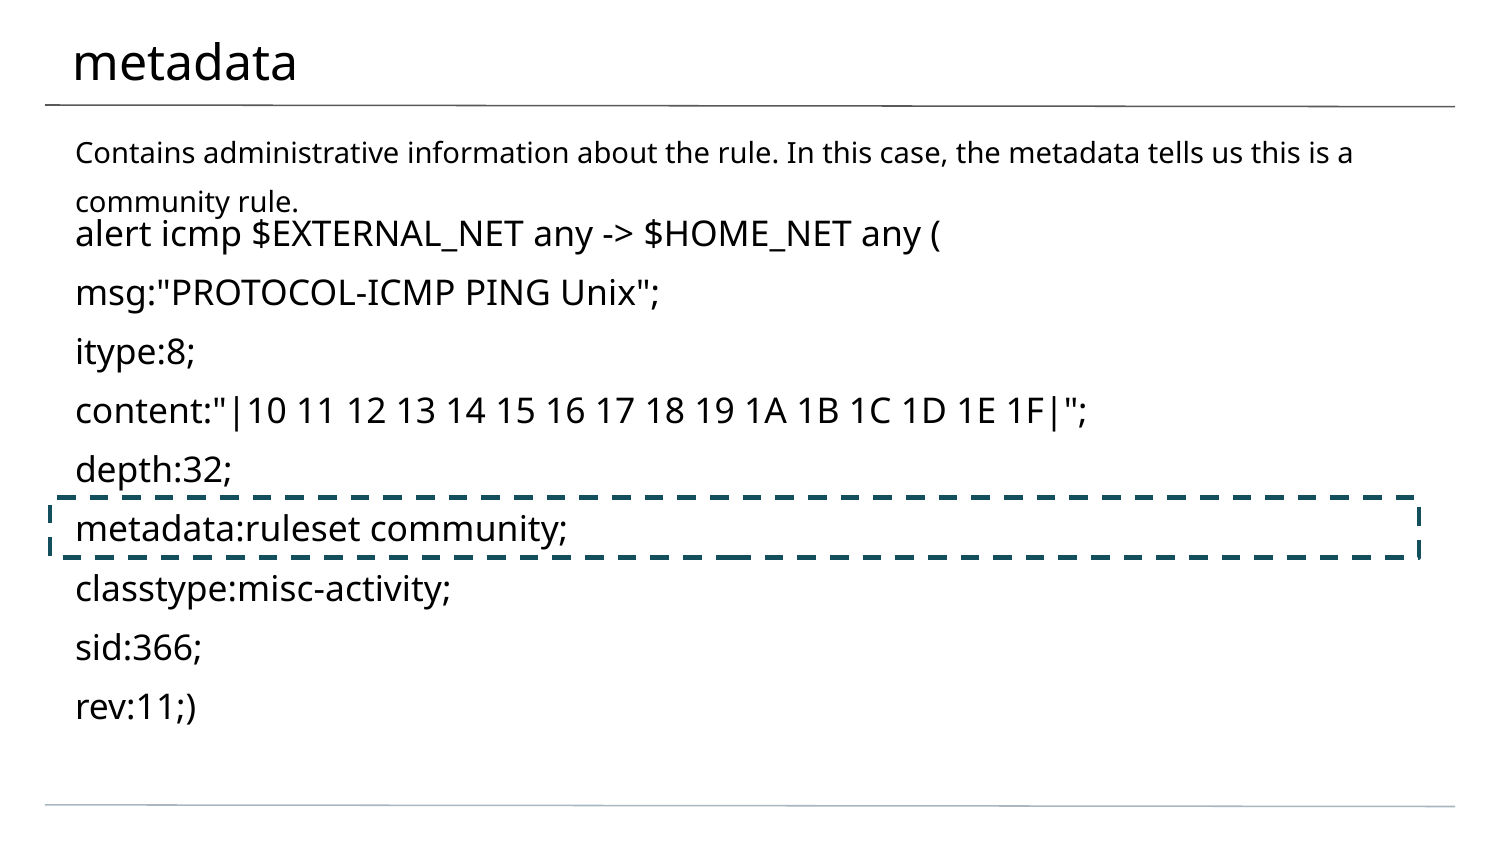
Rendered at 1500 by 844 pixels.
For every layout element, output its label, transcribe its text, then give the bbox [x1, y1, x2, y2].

text_box [49, 497, 1419, 558]
subtitle Contains administrative information about the rule. In this case, the metadata tells us this is a community rule. [0, 105, 1500, 166]
list alert icmp $EXTERNAL_NET any -> $HOME_NET any ( msg:"PROTOCOL-ICMP PING Unix"; itype:8; content:"|10 11 12 13 14 15 16 17 18 19 1A 1B 1C 1D 1E 1F|"; depth:32; metadata:ruleset community; classtype:misc-activity; sid:366; rev:11;) [0, 210, 1500, 805]
title metadata [0, 0, 1500, 88]
